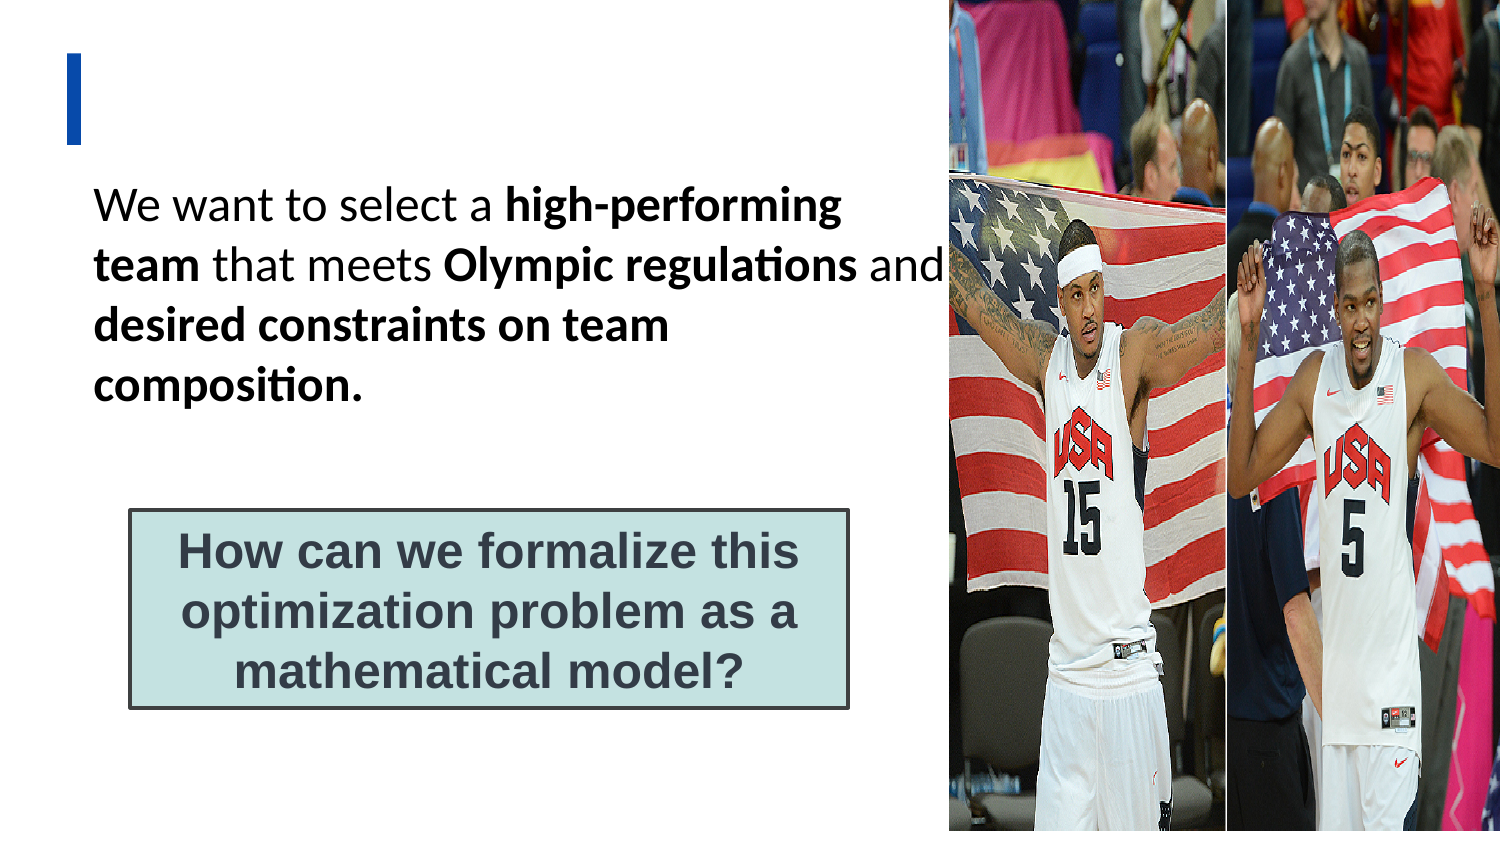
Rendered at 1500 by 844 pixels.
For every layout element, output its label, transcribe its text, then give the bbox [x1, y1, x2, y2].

text_box We want to select a high-performing team that meets Olympic regulations and desired constraints on team composition. [78, 164, 944, 420]
picture [949, 0, 1500, 831]
text_box [67, 53, 81, 145]
text_box How can we formalize this optimization problem as a mathematical model? [128, 508, 850, 710]
